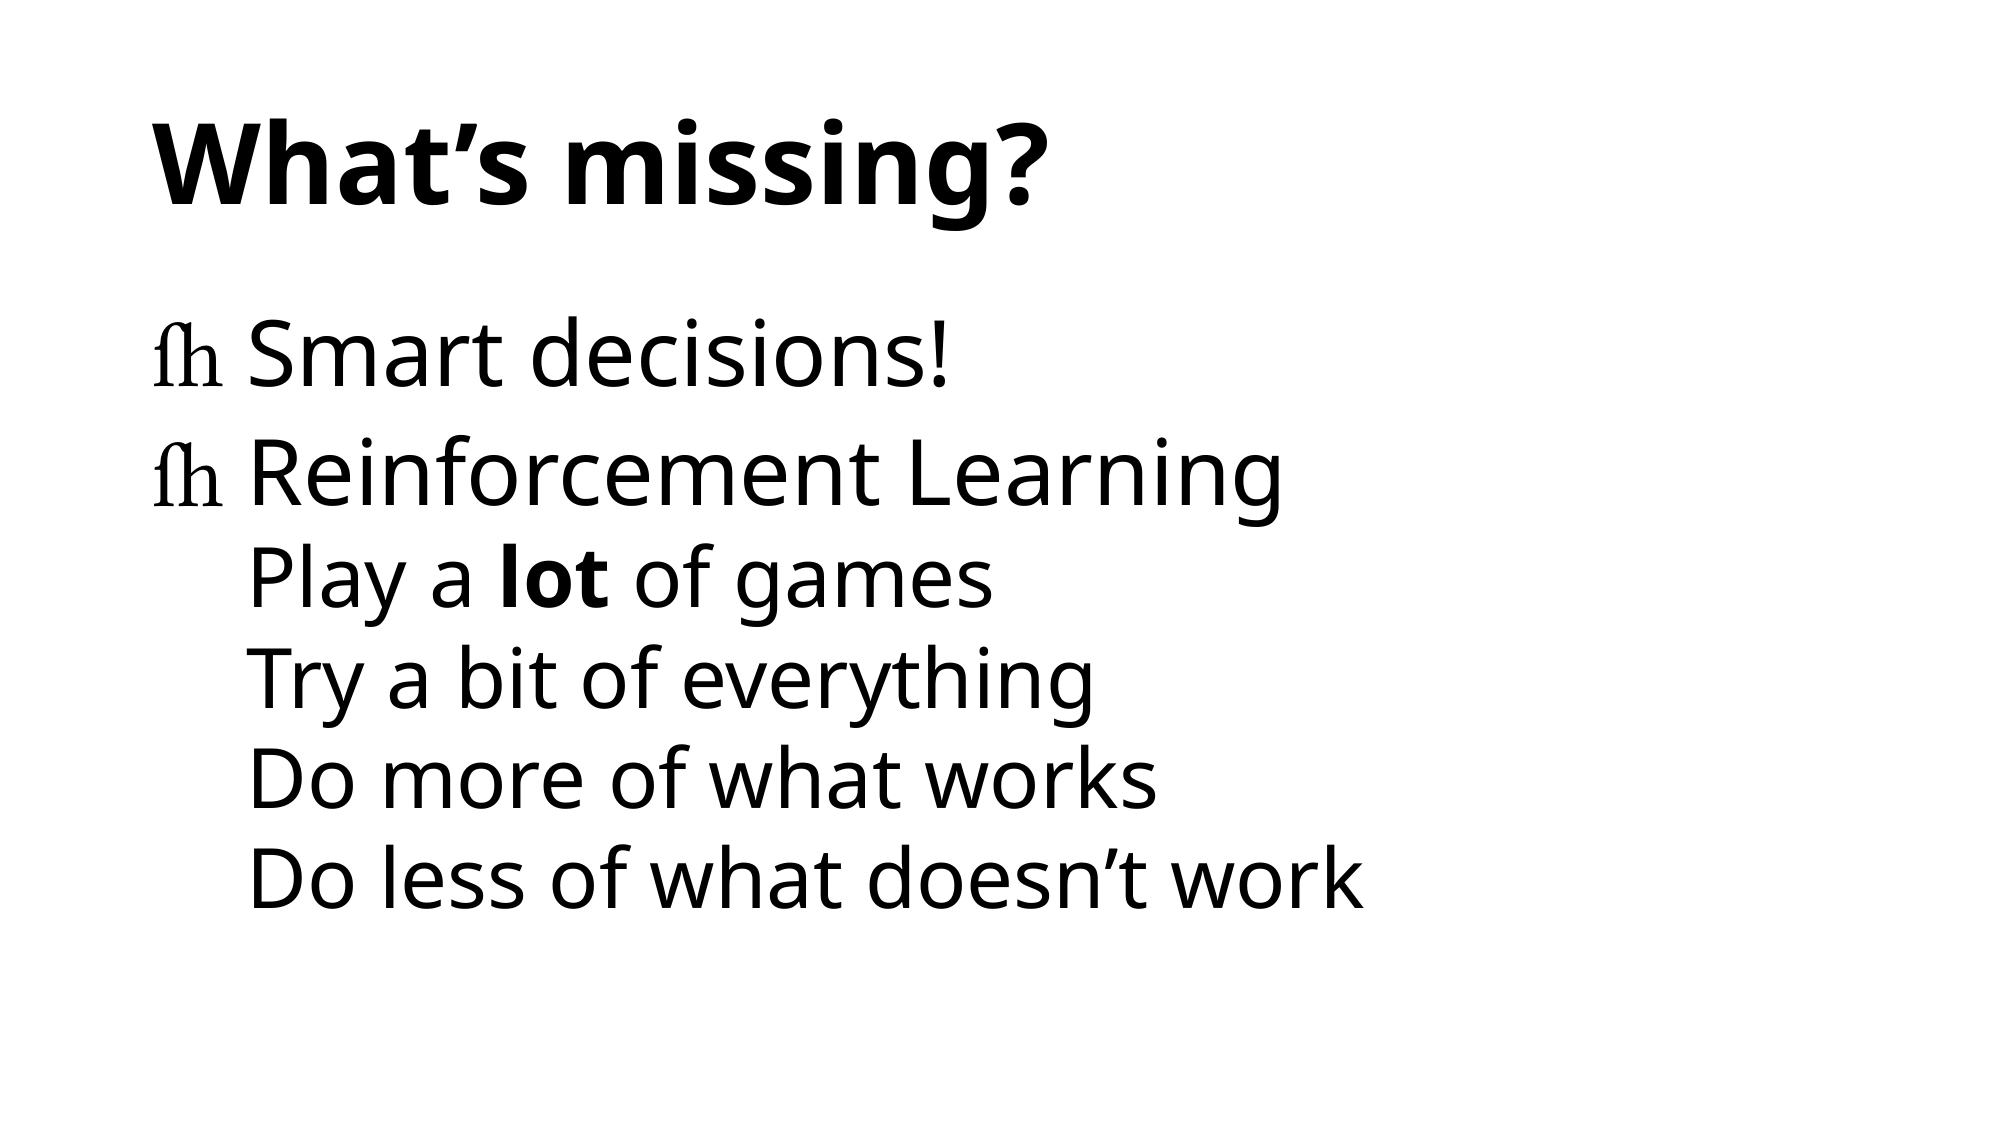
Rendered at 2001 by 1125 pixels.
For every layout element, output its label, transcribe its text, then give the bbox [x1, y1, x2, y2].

list Smart decisions! Reinforcement Learning Play a lot of games Try a bit of everything Do more of what works Do less of what doesn’t work [137, 299, 1863, 1014]
title What’s missing? [137, 59, 1863, 278]
